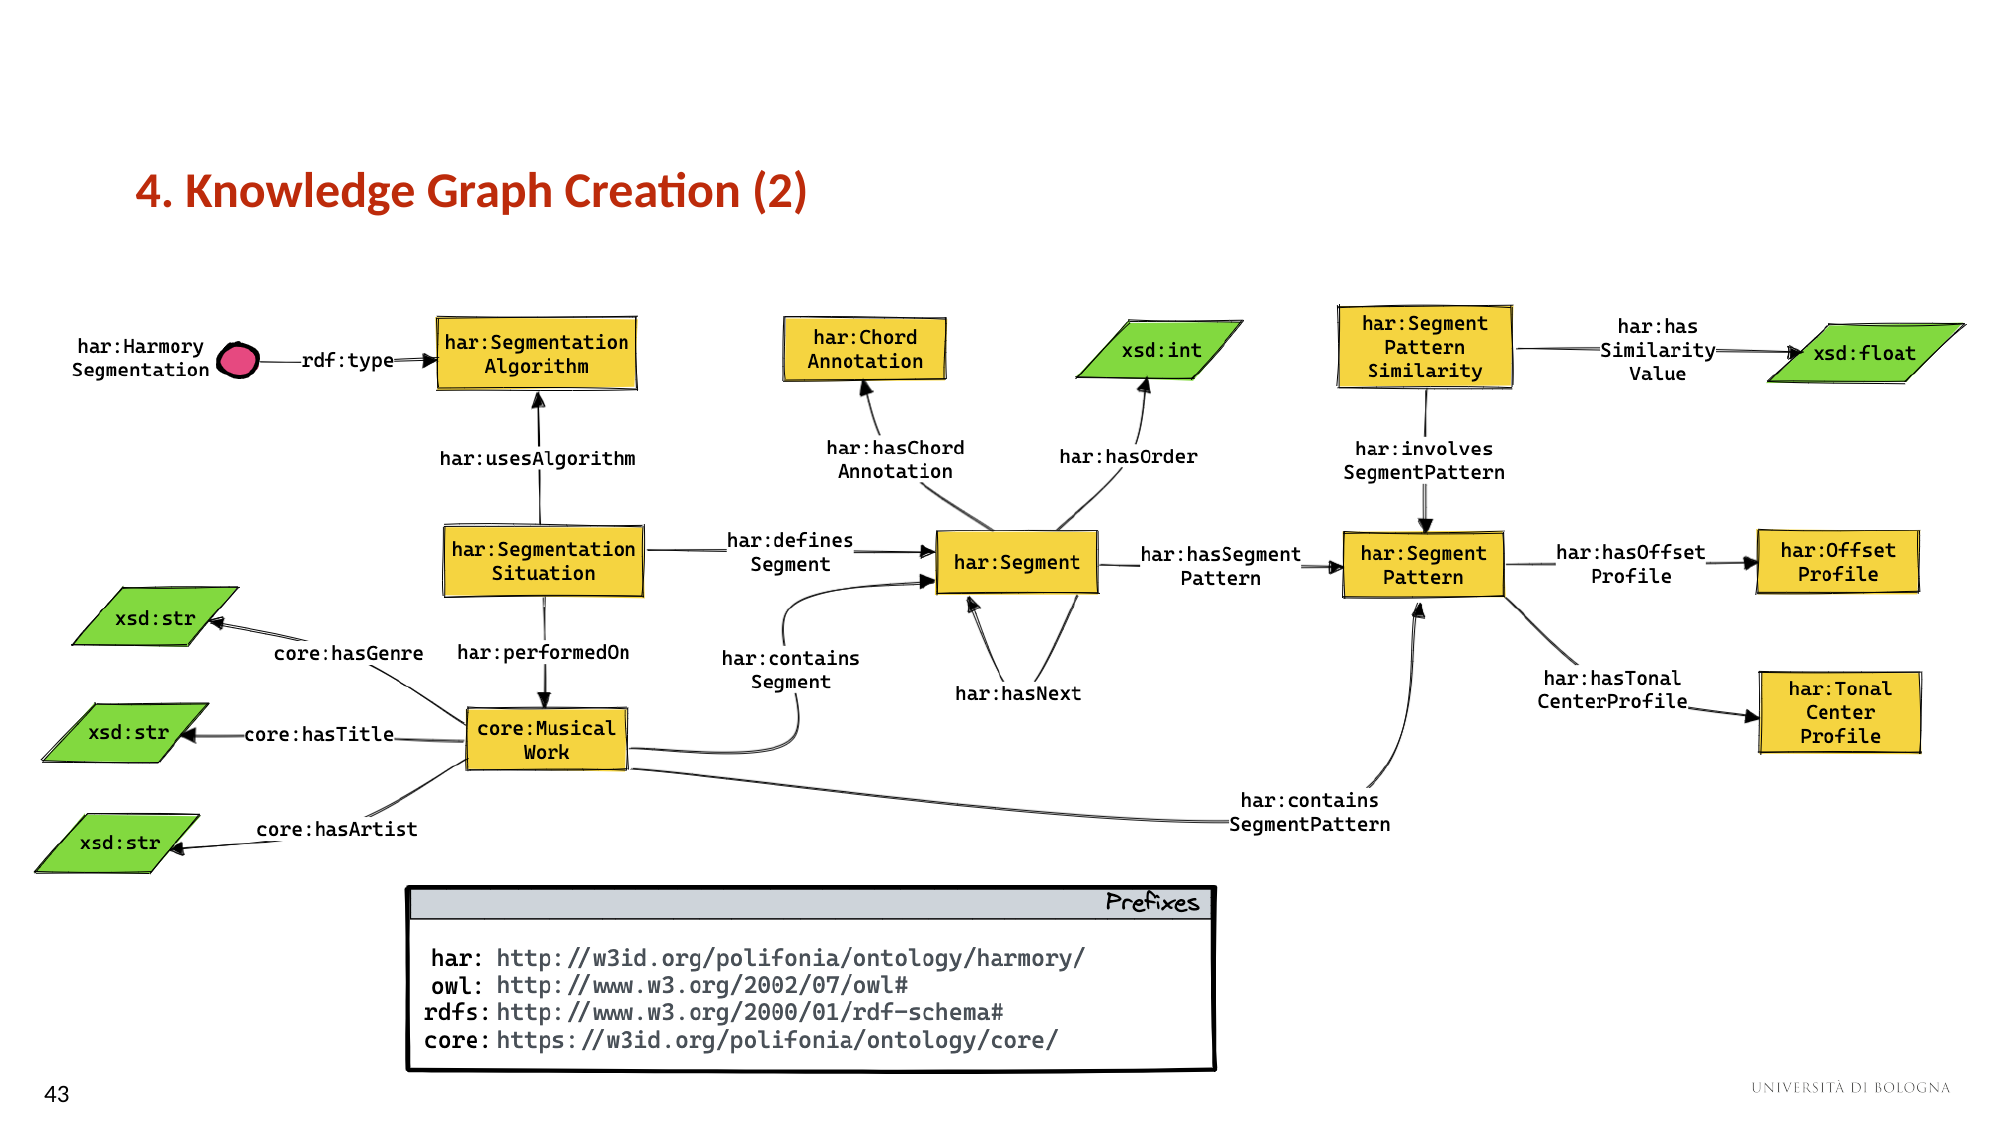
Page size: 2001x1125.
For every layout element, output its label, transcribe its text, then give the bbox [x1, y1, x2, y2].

picture [24, 295, 1981, 1118]
text_box 4. Knowledge Graph Creation (2) [120, 163, 1284, 271]
